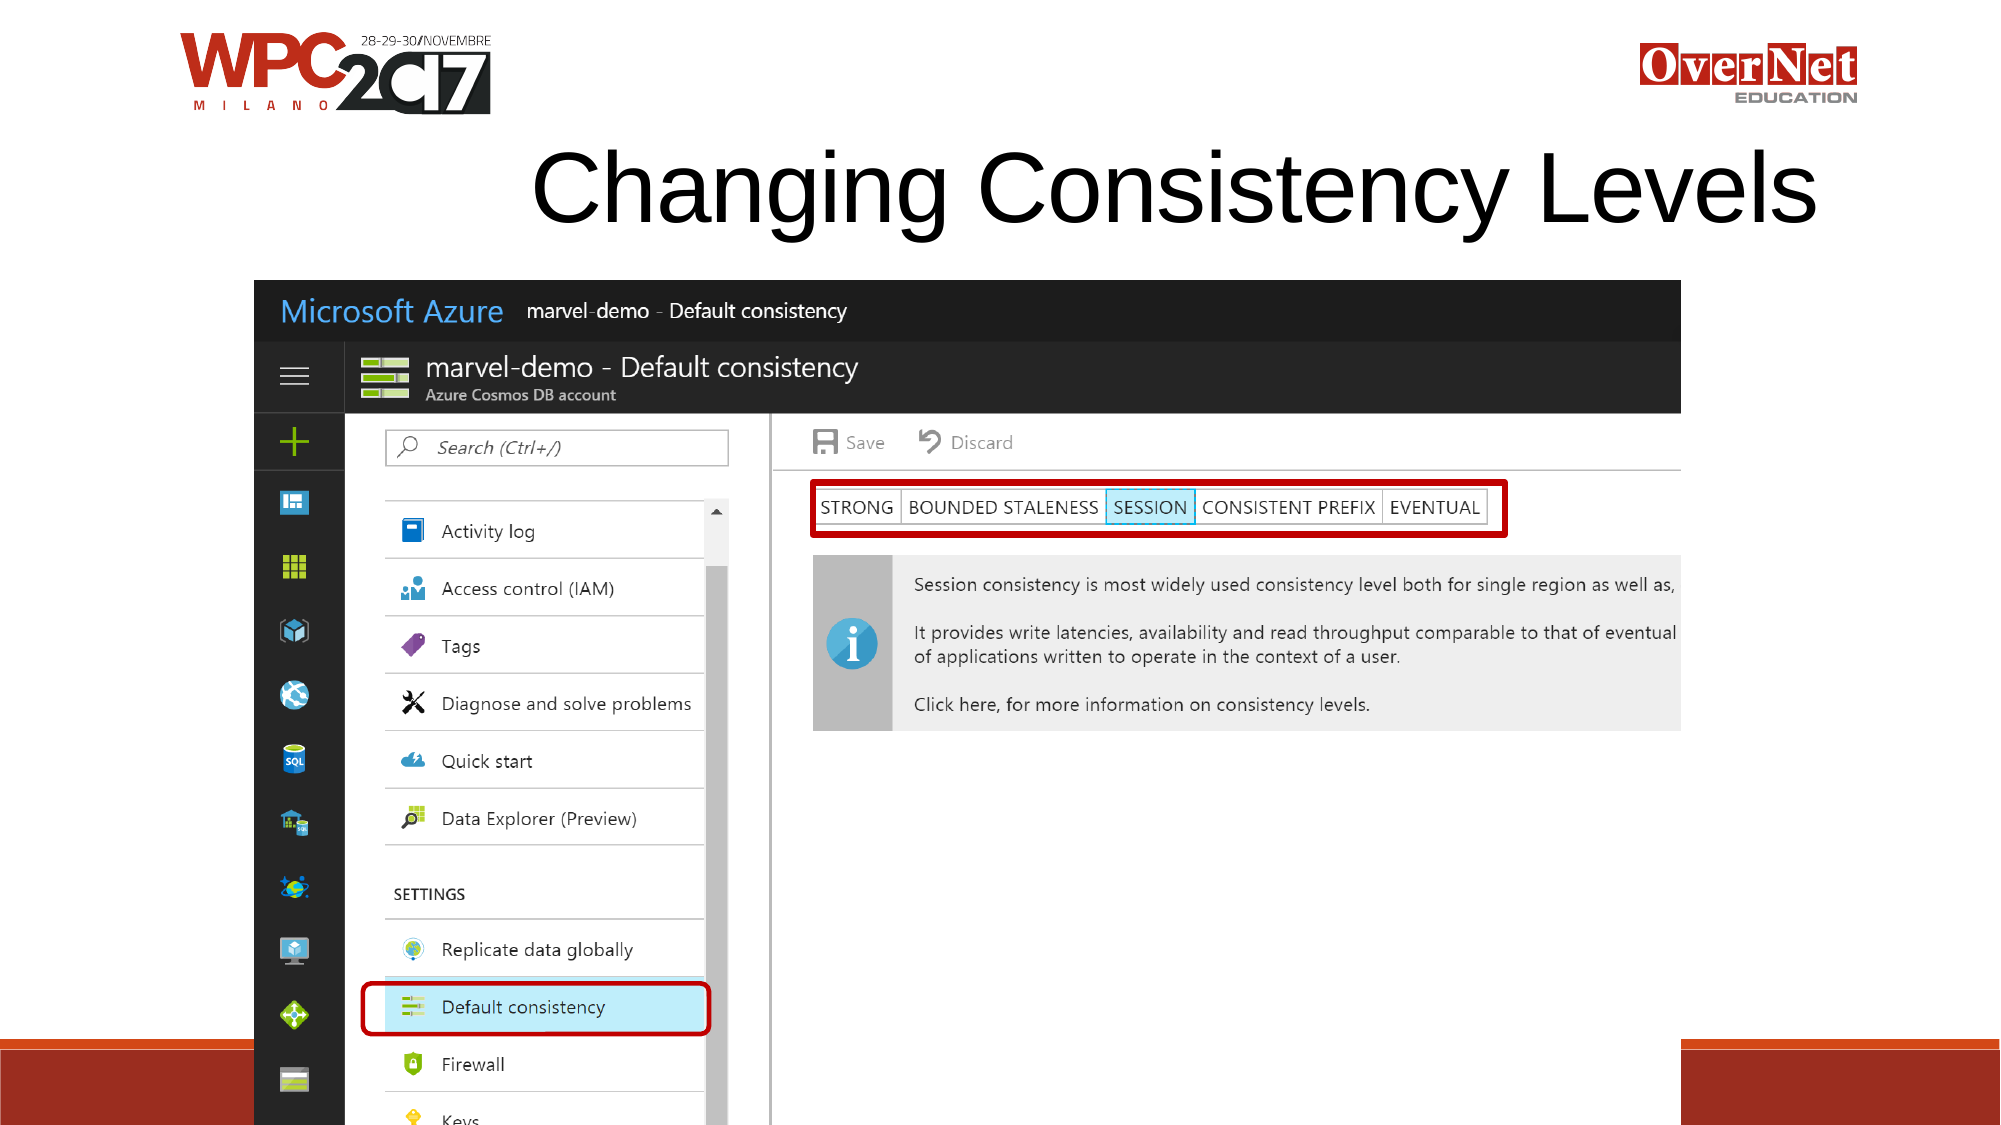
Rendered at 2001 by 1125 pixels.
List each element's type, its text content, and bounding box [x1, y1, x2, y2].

picture [180, 32, 491, 115]
picture [253, 280, 1682, 1125]
picture [1640, 43, 1857, 57]
title Changing Consistency Levels [350, 57, 2000, 251]
